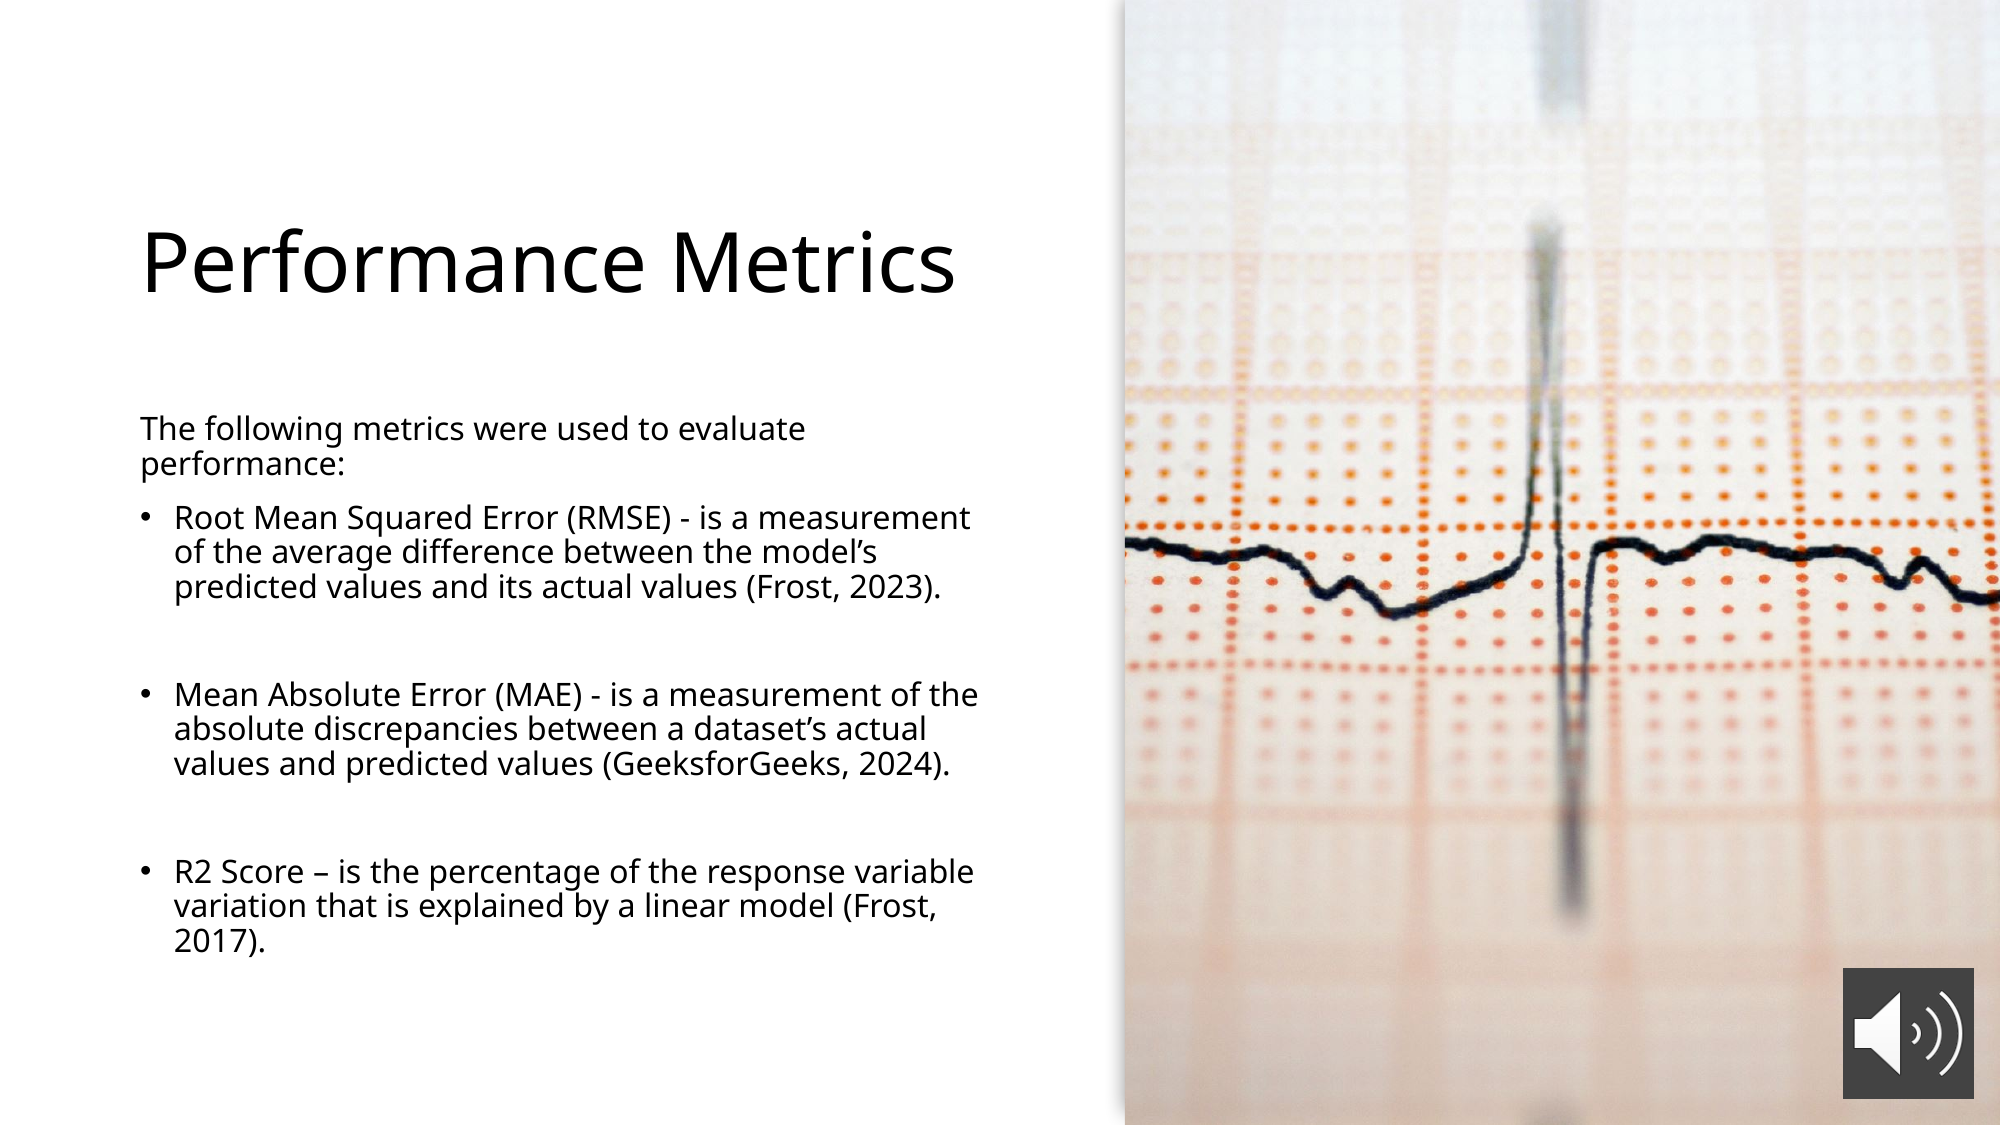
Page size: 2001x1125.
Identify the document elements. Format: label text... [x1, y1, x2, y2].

text_box [0, 0, 1124, 1125]
picture [1124, 0, 2000, 1125]
title Performance Metrics [124, 125, 1000, 405]
list The following metrics were used to evaluate performance: Root Mean Squared Error (RMSE) - is a measurement of the average difference between the model’s predicted values and its actual values (Frost, 2023). Mean Absolute Error (MAE) - is a measurement of the absolute discrepancies between a dataset’s actual values and predicted values (GeeksforGeeks, 2024). R2 Score – is the percentage of the response variable variation that is explained by a linear model (Frost, 2017). [124, 405, 1000, 1024]
